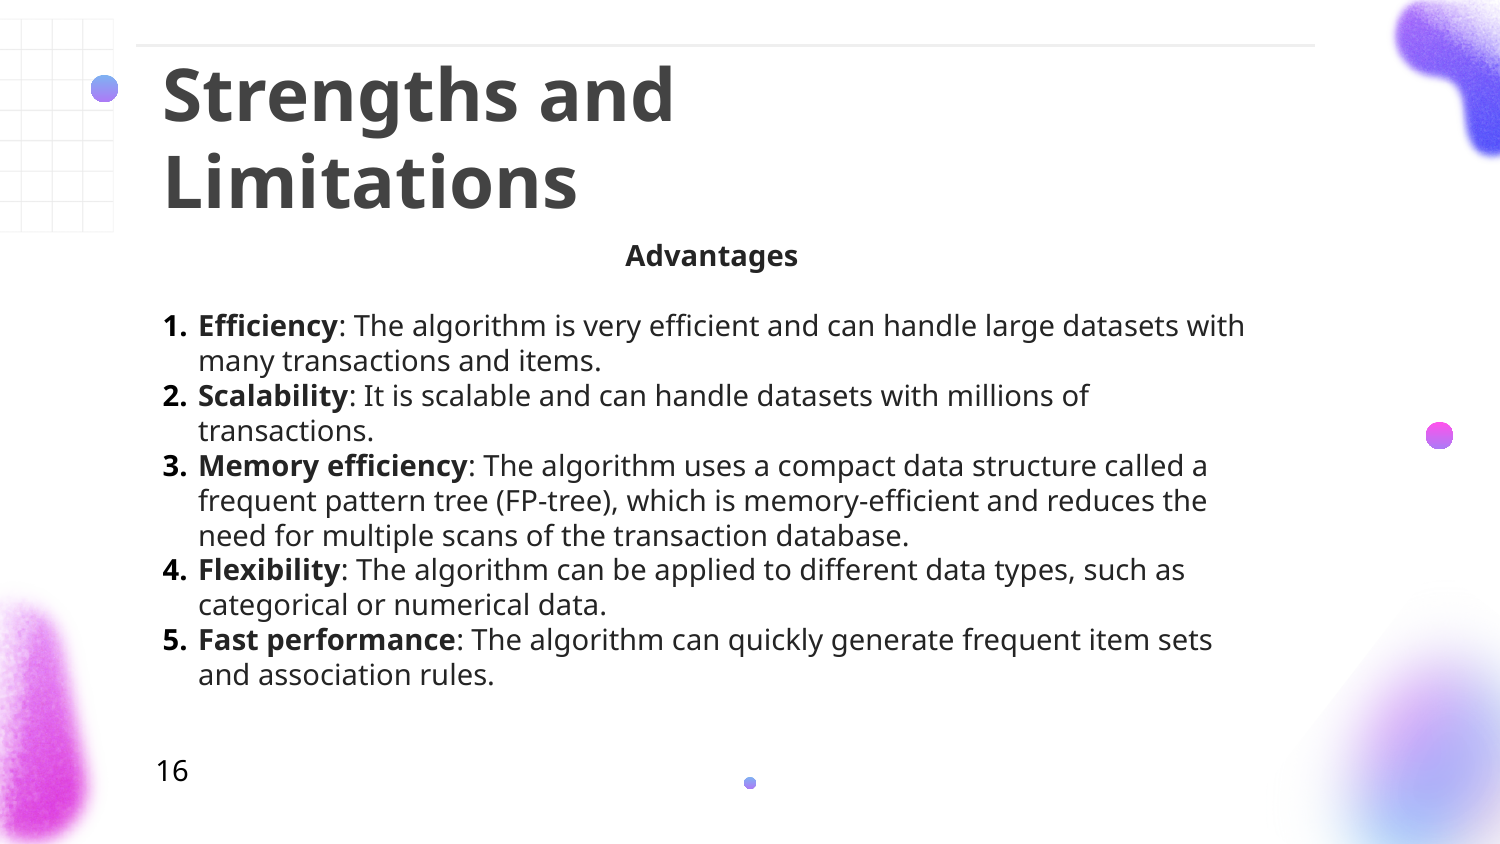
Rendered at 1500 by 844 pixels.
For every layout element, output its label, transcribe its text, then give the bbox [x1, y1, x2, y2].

picture [0, 575, 147, 844]
picture [1369, 0, 1500, 193]
text_box 20 [0, 12, 117, 238]
picture [1245, 566, 1500, 844]
text_box Advantages Efficiency: The algorithm is very efficient and can handle large datasets with many transactions and items. Scalability: It is scalable and can handle datasets with millions of transactions. Memory efficiency: The algorithm uses a compact data structure called a frequent pattern tree (FP-tree), which is memory-efficient and reduces the need for multiple scans of the transaction database. Flexibility: The algorithm can be applied to different data types, such as categorical or numerical data. Fast performance: The algorithm can quickly generate frequent item sets and association rules. [147, 229, 1277, 699]
text_box 16 [140, 745, 280, 800]
text_box Strengths and Limitations [147, 40, 1044, 231]
